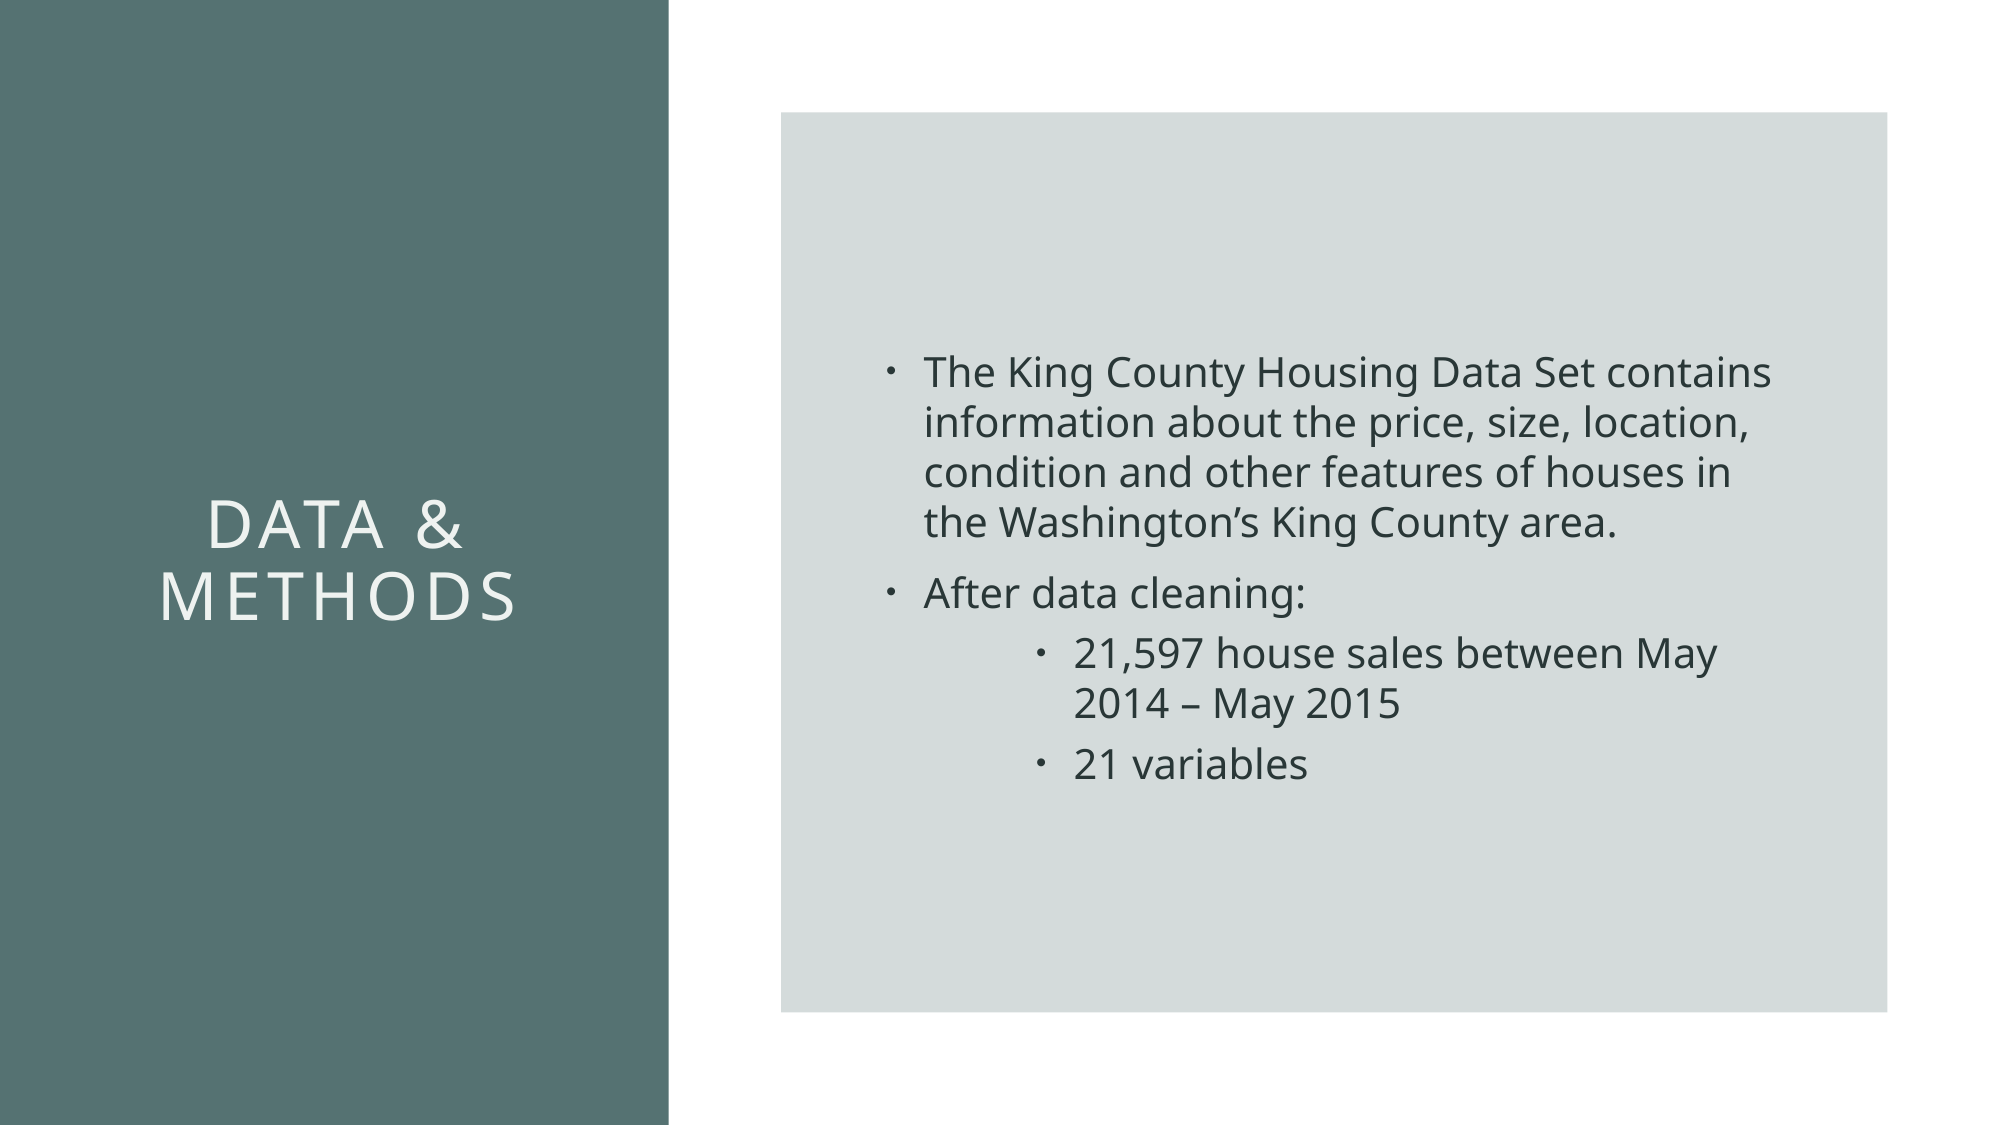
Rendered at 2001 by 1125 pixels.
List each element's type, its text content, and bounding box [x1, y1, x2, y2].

text_box [0, 0, 670, 1125]
text_box [670, 0, 2000, 1125]
list The King County Housing Data Set contains information about the price, size, location, condition and other features of houses in the Washington’s King County area. After data cleaning: 21,597 house sales between May 2014 – May 2015 21 variables [871, 208, 1795, 925]
text_box [780, 111, 1888, 1013]
title DATA & METHODS [112, 224, 563, 900]
